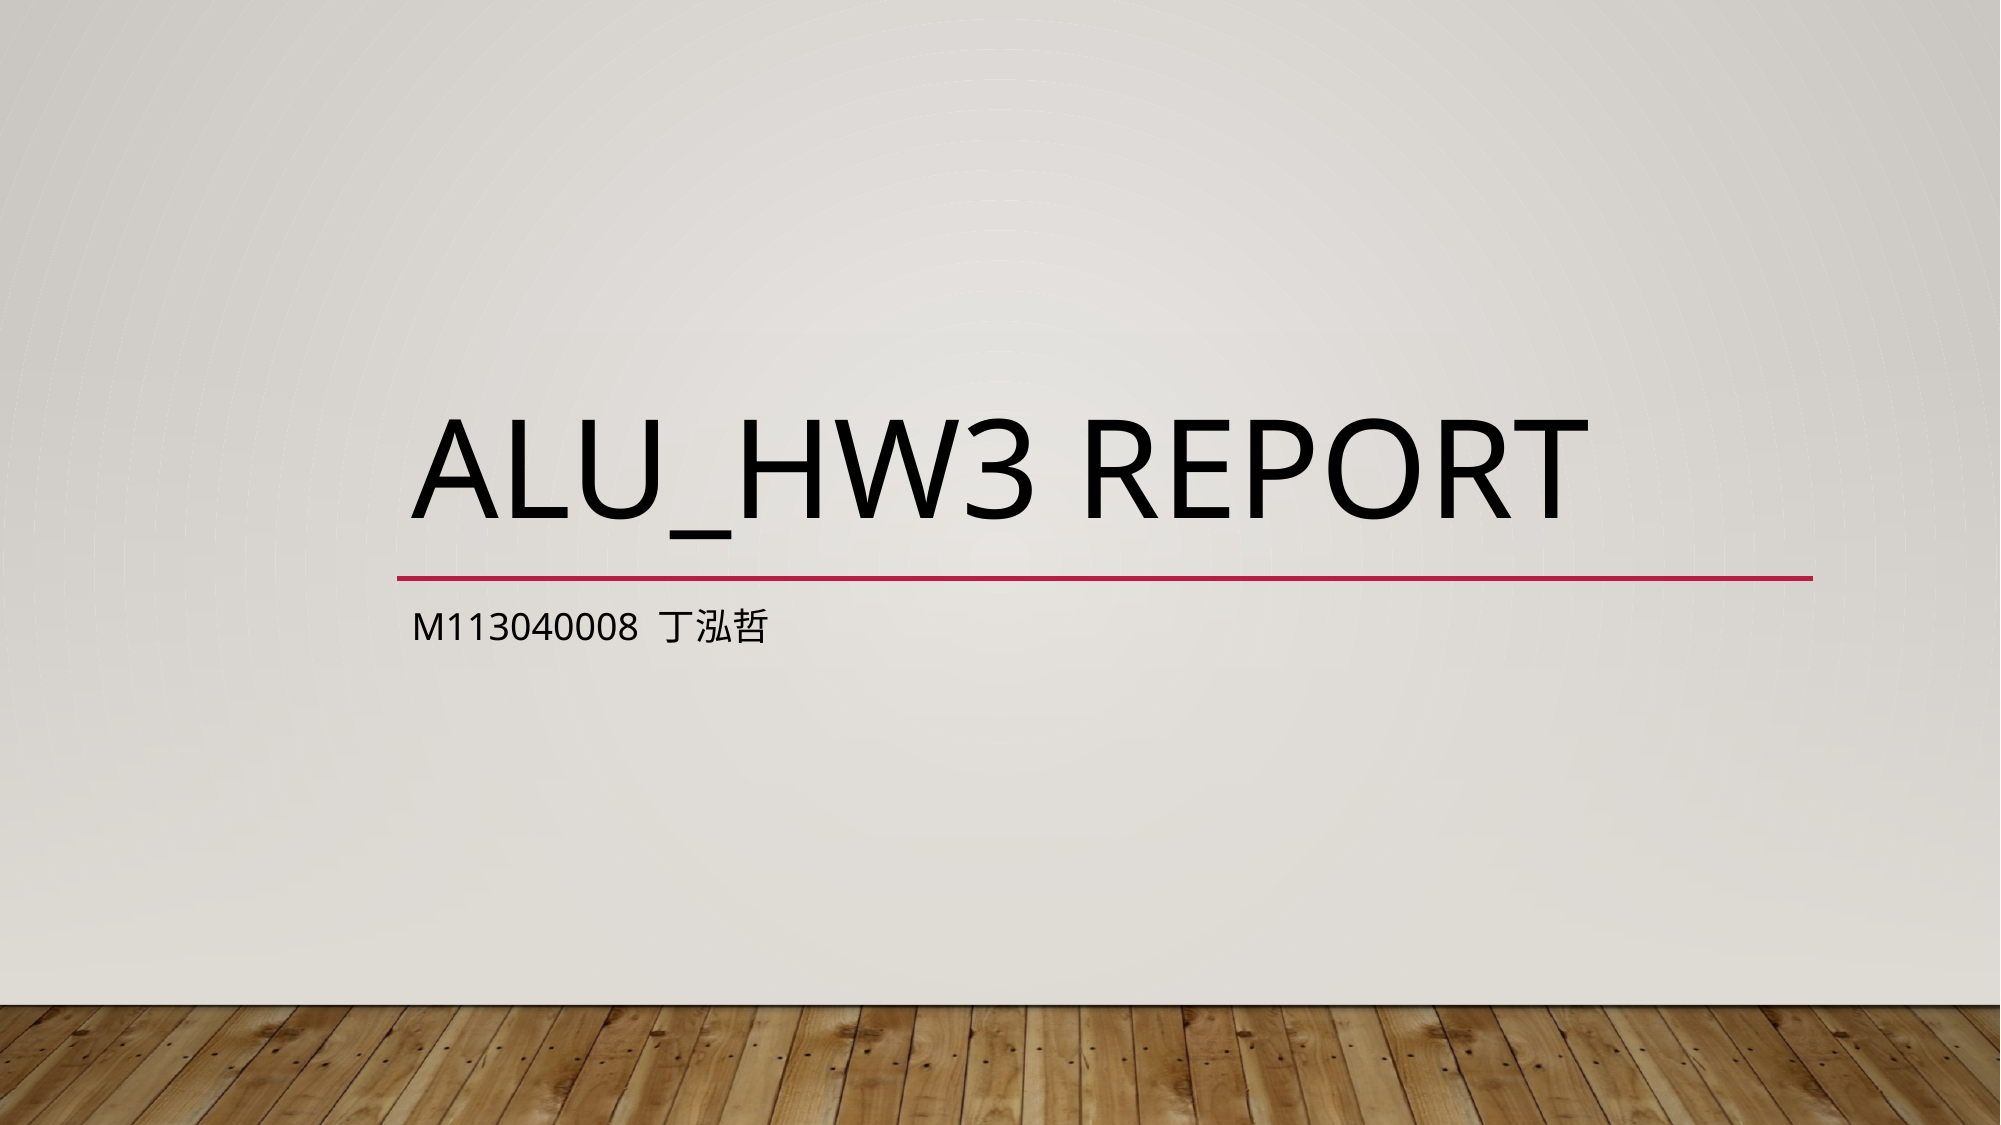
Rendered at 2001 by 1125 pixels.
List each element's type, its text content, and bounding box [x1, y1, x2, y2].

title ALU_HW3 REPORT [396, 131, 1814, 549]
picture [0, 1005, 2000, 1125]
subtitle M113040008 丁泓哲 [396, 579, 1814, 740]
